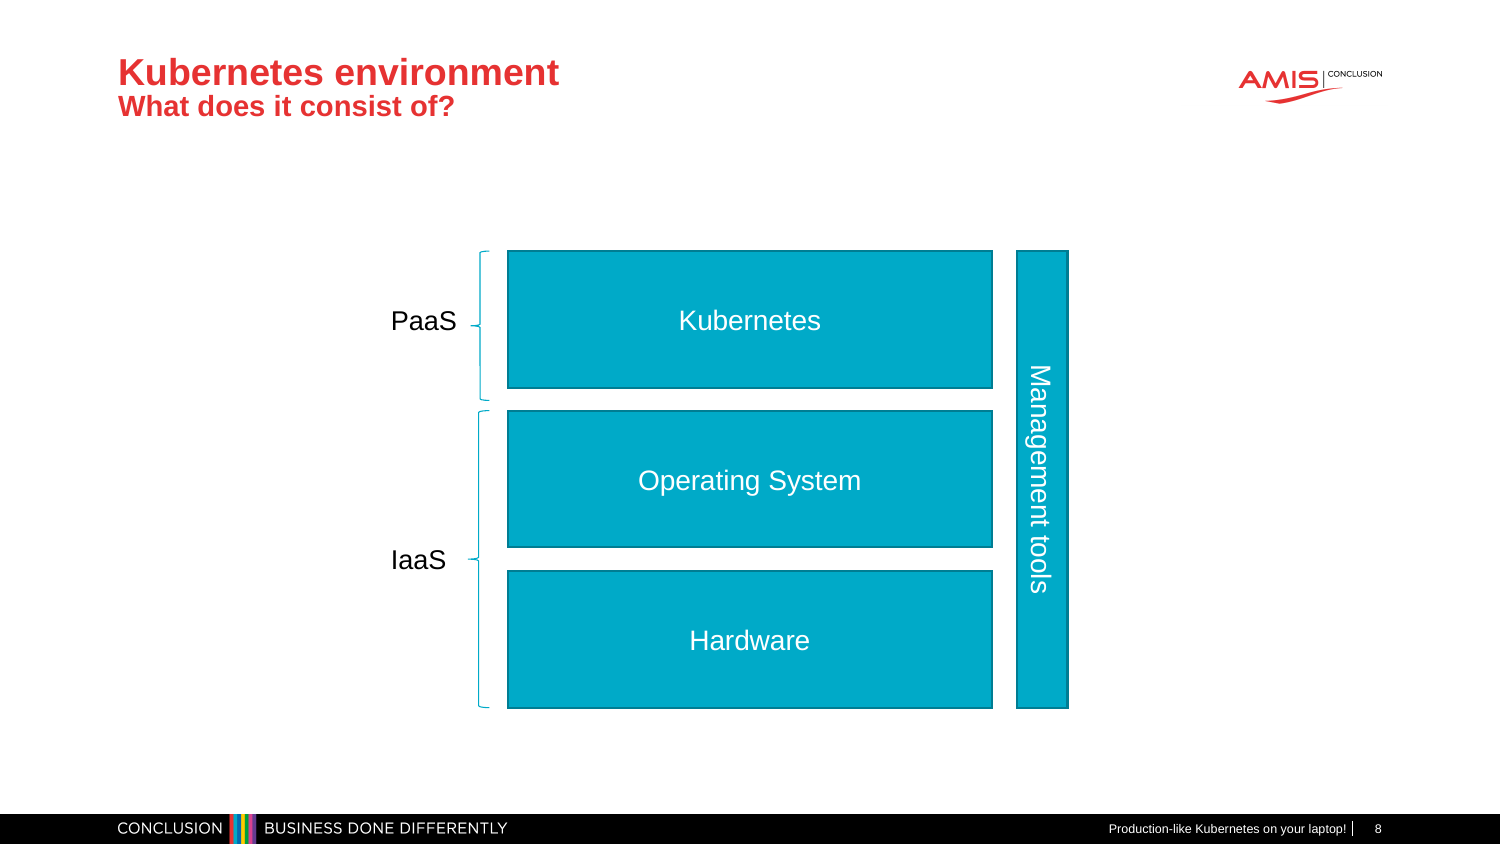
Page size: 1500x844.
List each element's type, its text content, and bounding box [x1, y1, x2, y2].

picture [1205, 59, 1388, 106]
text_box Management tools [1016, 250, 1069, 709]
title Kubernetes environment What does it consist of? [118, 47, 1205, 130]
picture [239, 814, 1500, 844]
text_box PaaS [390, 303, 457, 336]
picture [0, 814, 236, 844]
text_box [470, 250, 490, 401]
text_box [467, 410, 490, 709]
text_box Hardware [507, 570, 993, 709]
text_box IaaS [390, 542, 447, 576]
text_box Operating System [507, 410, 993, 548]
text_box Kubernetes [507, 250, 993, 389]
slide_number 8 [1358, 820, 1382, 839]
footer Production-like Kubernetes on your laptop! [814, 820, 1347, 839]
